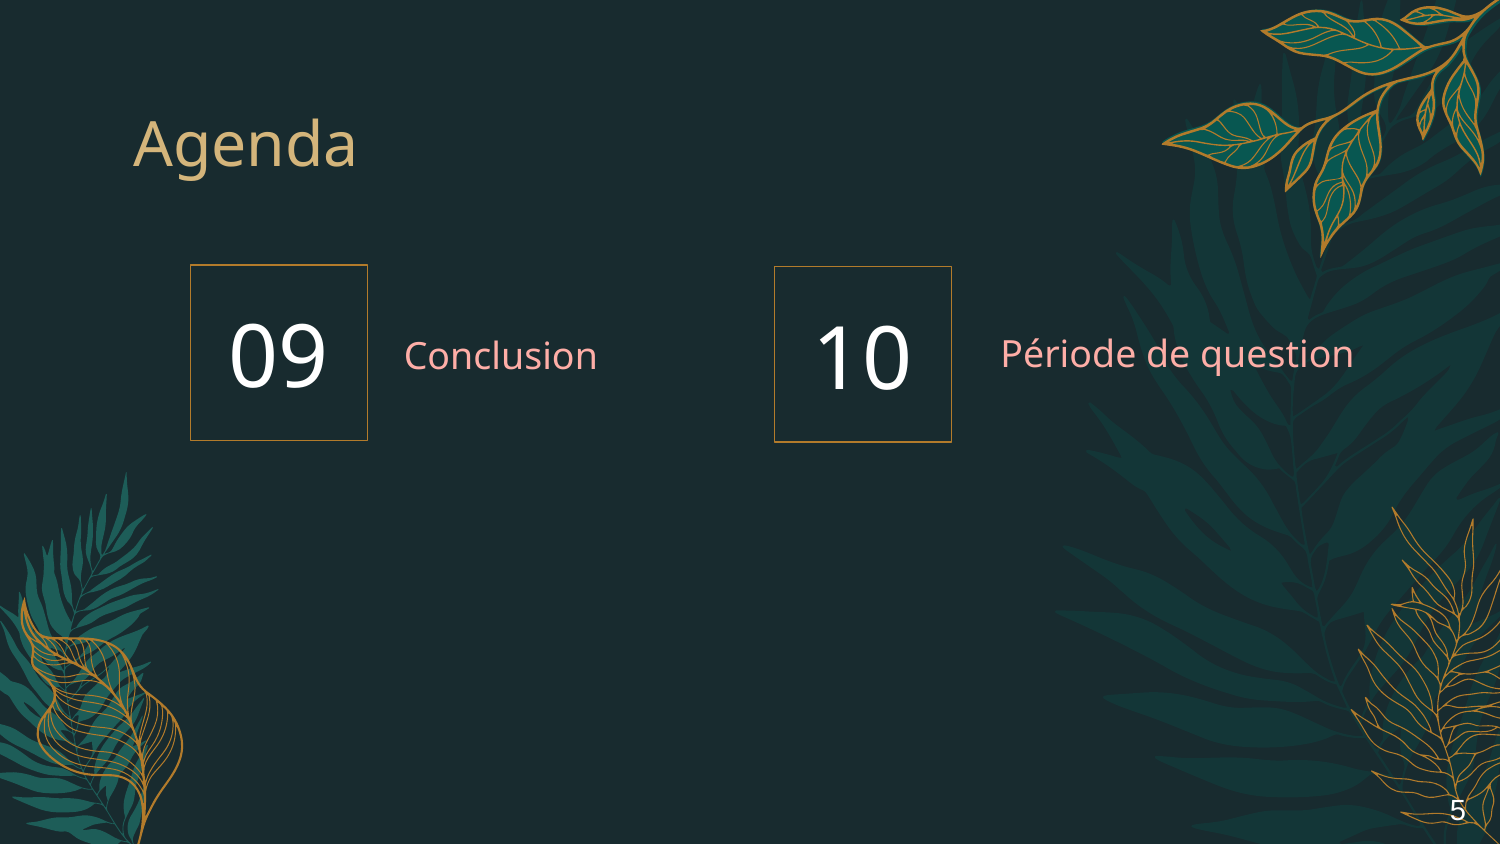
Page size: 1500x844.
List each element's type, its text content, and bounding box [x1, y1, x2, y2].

title Agenda [118, 88, 1382, 167]
title 09 [190, 264, 368, 441]
text_box 5 [1435, 784, 1500, 834]
title 10 [774, 266, 952, 443]
title Période de question [1000, 309, 1382, 397]
title Conclusion [403, 310, 699, 398]
